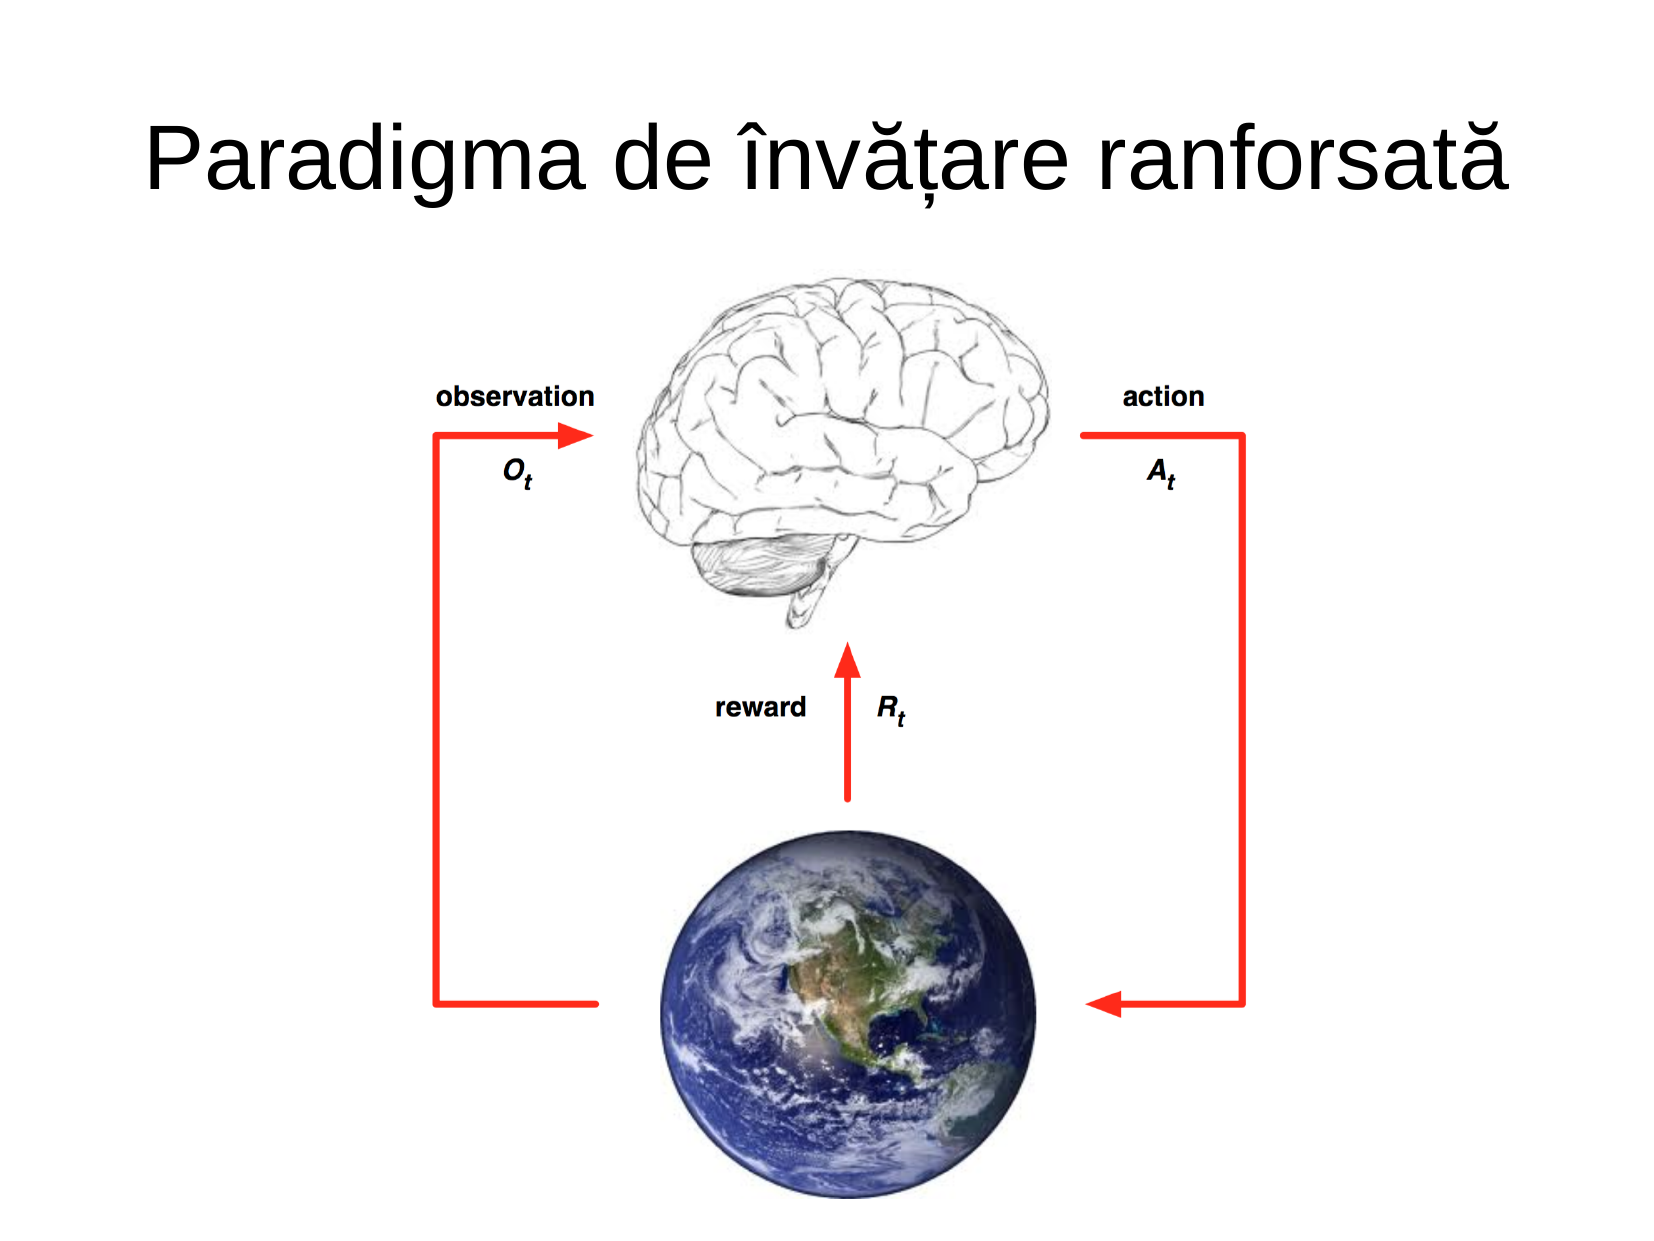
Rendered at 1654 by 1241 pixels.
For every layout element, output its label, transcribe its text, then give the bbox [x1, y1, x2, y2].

text_box Paradigma de învățare ranforsată [82, 49, 1571, 257]
picture [391, 253, 1283, 1224]
